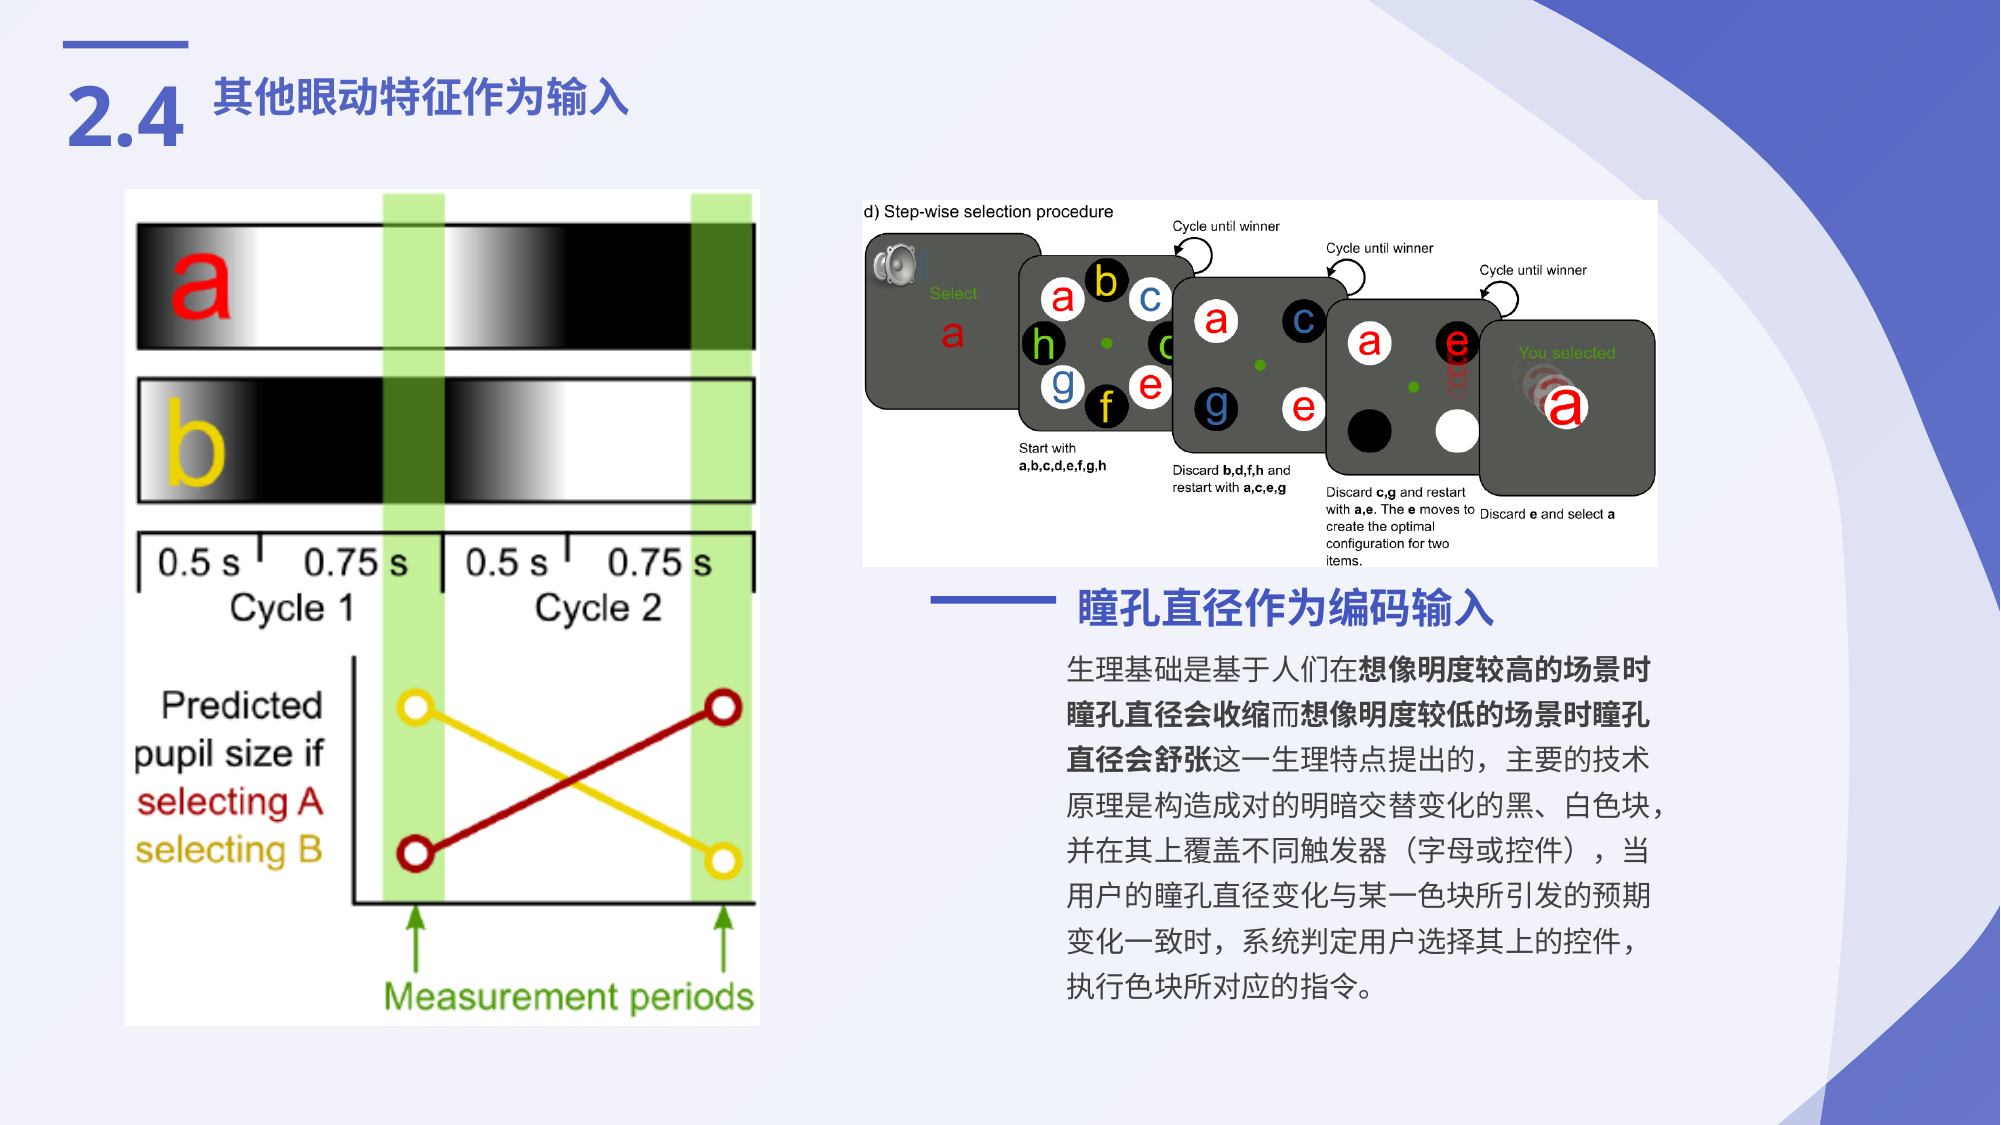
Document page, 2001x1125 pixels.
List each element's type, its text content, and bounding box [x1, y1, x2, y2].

text_box 2.4 [51, 25, 200, 171]
text_box [930, 595, 1057, 605]
text_box 瞳孔直径作为编码输入 [1062, 567, 1510, 640]
text_box 其他眼动特征作为输入 [200, 48, 646, 129]
picture [863, 200, 1658, 567]
text_box 生理基础是基于人们在想像明度较高的场景时瞳孔直径会收缩而想像明度较低的场景时瞳孔直径会舒张这一生理特点提出的，主要的技术原理是构造成对的明暗交替变化的黑、白色块，并在其上覆盖不同触发器（字母或控件），当用户的瞳孔直径变化与某一色块所引发的预期变化一致时，系统判定用户选择其上的控件，执行色块所对应的指令。 [1051, 632, 1693, 1011]
picture [125, 189, 760, 1026]
